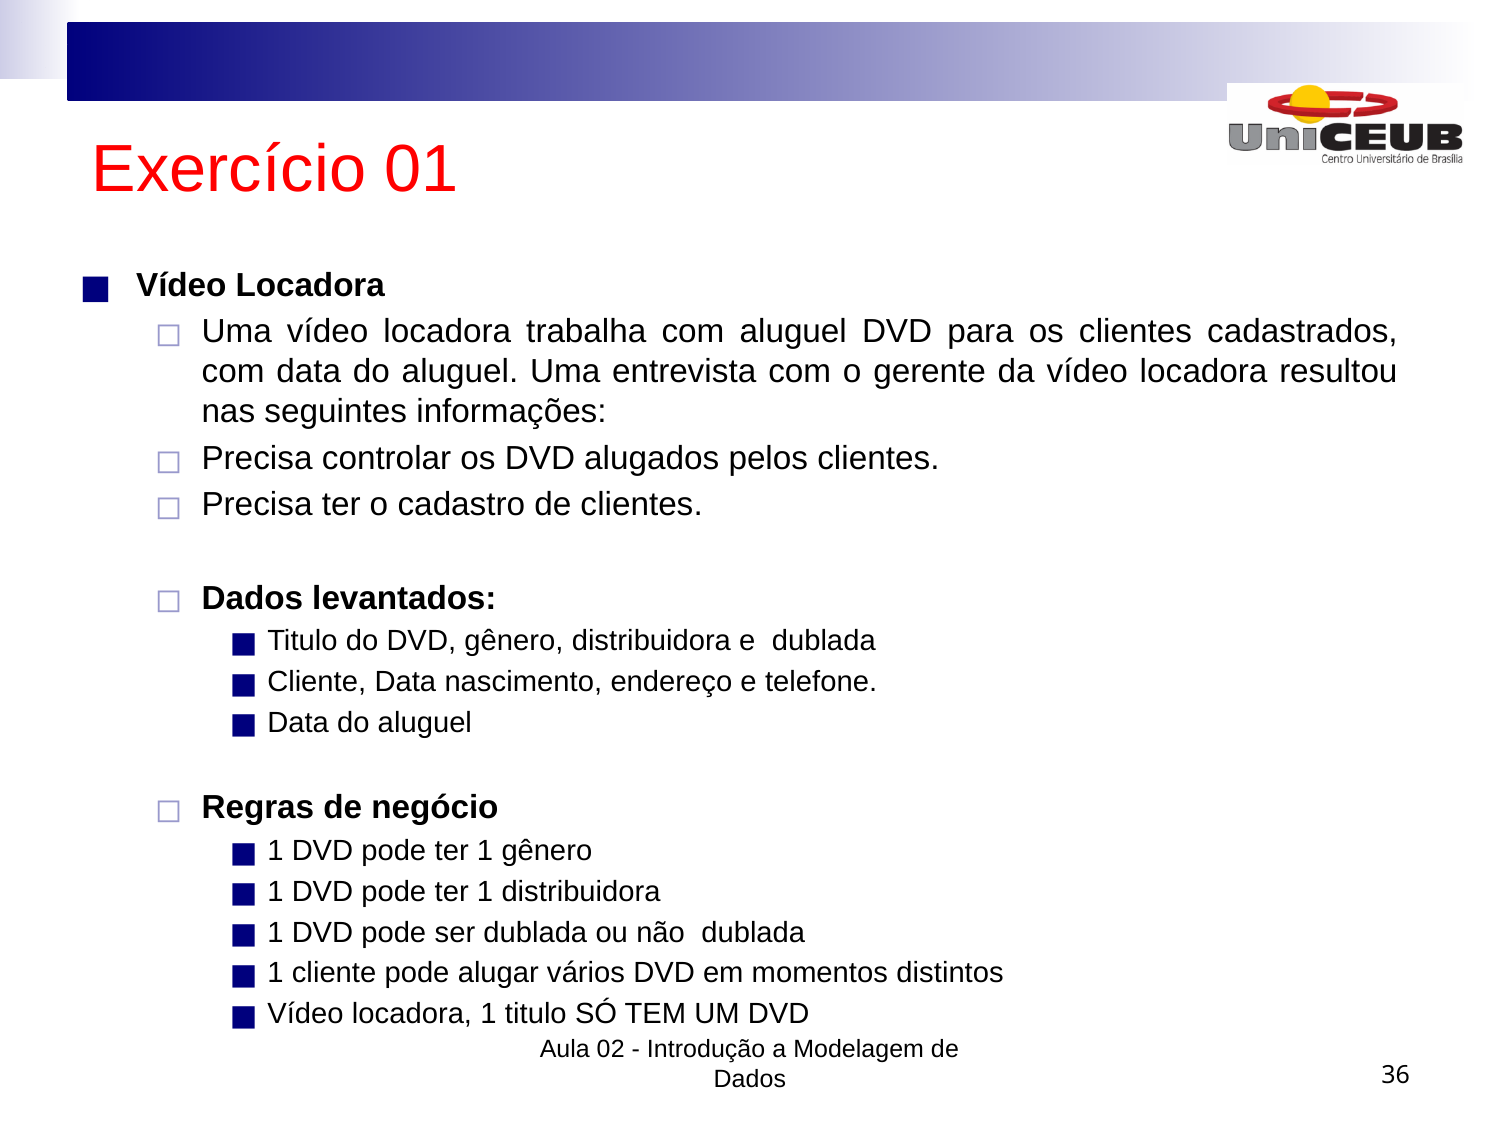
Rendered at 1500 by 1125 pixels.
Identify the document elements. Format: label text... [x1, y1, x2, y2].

text_box Aula 02 - Introdução a Modelagem de Dados [512, 1024, 988, 1100]
title Exercício 01 [76, 110, 676, 219]
picture [1227, 83, 1464, 165]
list Vídeo Locadora Uma vídeo locadora trabalha com aluguel DVD para os clientes cadastrados, com data do aluguel. Uma entrevista com o gerente da vídeo locadora resultou nas seguintes informações: Precisa controlar os DVD alugados pelos clientes. Precisa ter o cadastro de clientes. Dados levantados: Titulo do DVD, gênero, distribuidora e dublada Cliente, Data nascimento, endereço e telefone. Data do aluguel Regras de negócio 1 DVD pode ter 1 gênero 1 DVD pode ter 1 distribuidora 1 DVD pode ser dublada ou não dublada 1 cliente pode alugar vários DVD em momentos distintos Vídeo locadora, 1 titulo SÓ TEM UM DVD [64, 255, 1415, 1036]
text_box ‹#› [1074, 1024, 1425, 1100]
